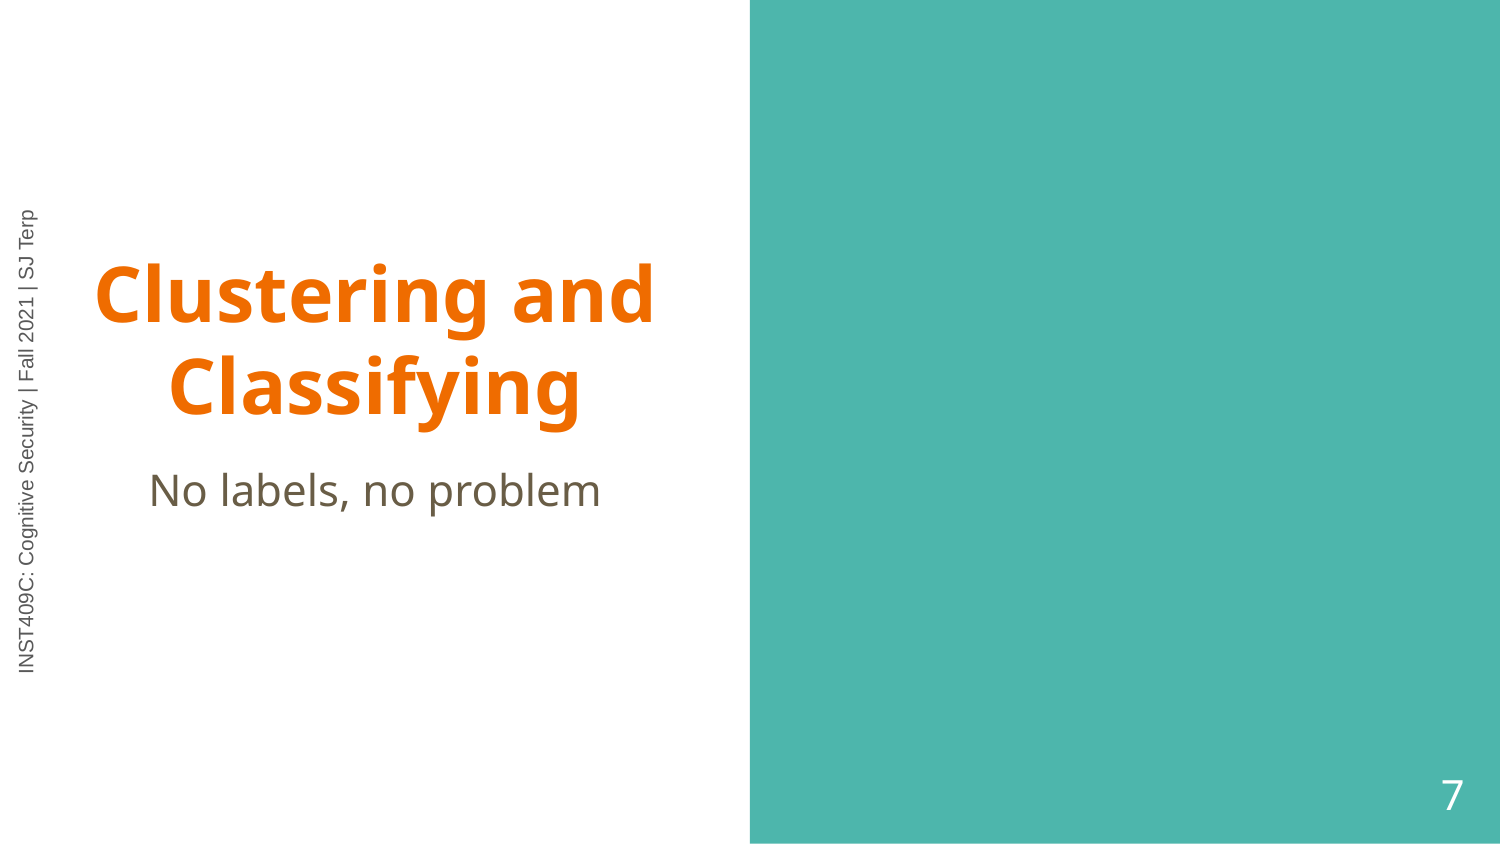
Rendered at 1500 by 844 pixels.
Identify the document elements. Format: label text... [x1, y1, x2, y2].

title Clustering and Classifying [43, 170, 708, 446]
subtitle No labels, no problem [43, 447, 708, 650]
slide_number ‹#› [1389, 764, 1480, 830]
